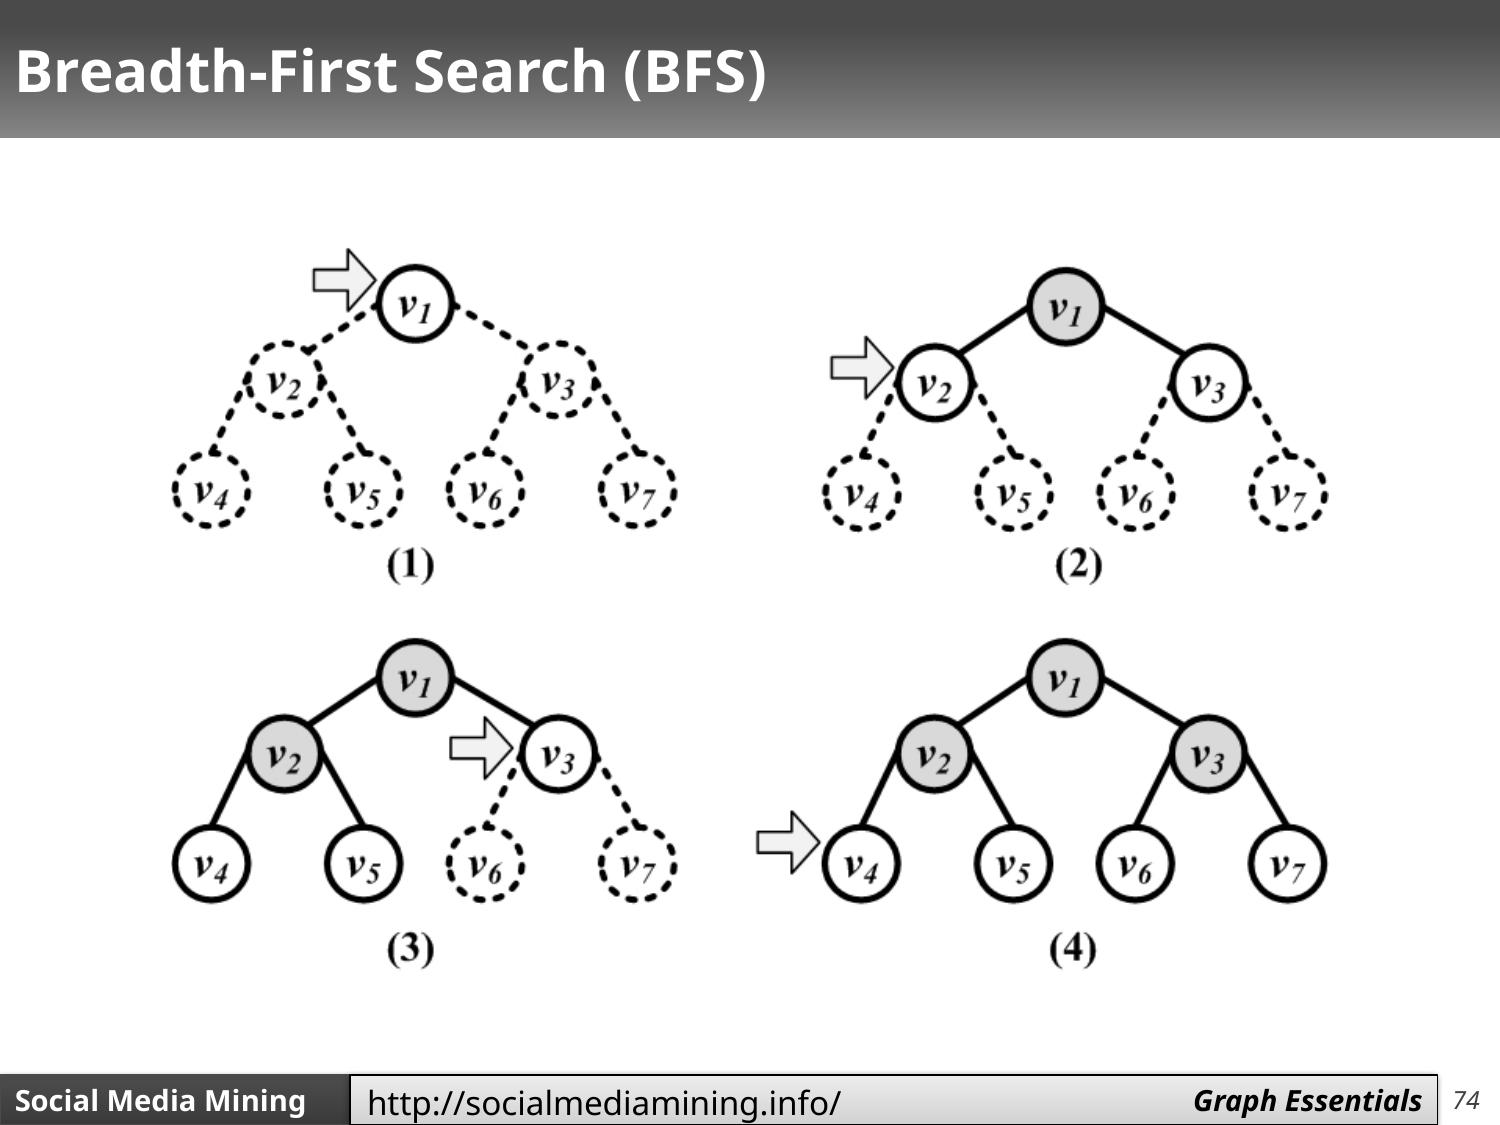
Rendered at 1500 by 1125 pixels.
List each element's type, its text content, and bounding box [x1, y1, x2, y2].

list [171, 247, 1329, 975]
title Breadth-First Search (BFS) [0, 0, 1500, 138]
